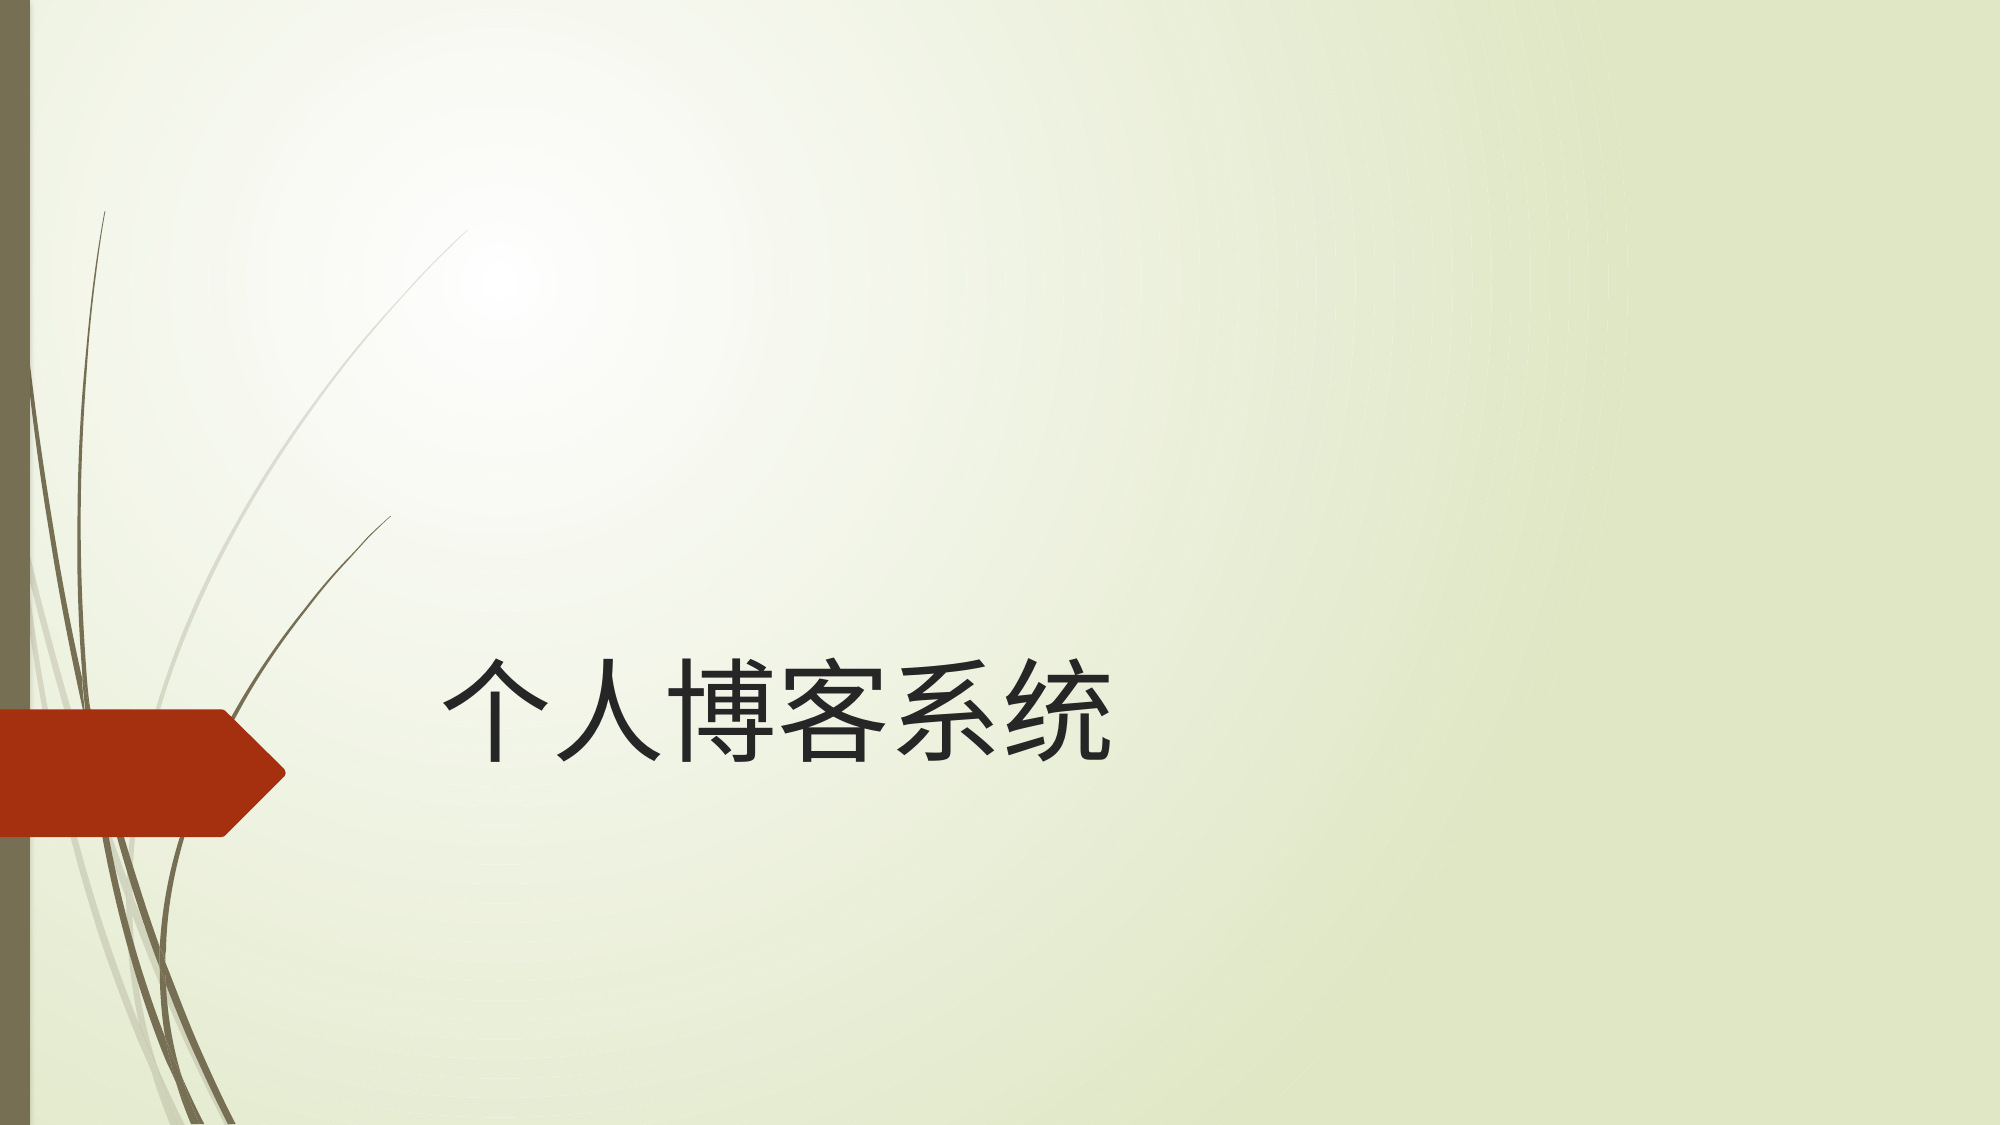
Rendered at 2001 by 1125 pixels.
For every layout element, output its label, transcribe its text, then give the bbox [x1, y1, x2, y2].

title 个人博客系统 [424, 412, 1888, 784]
